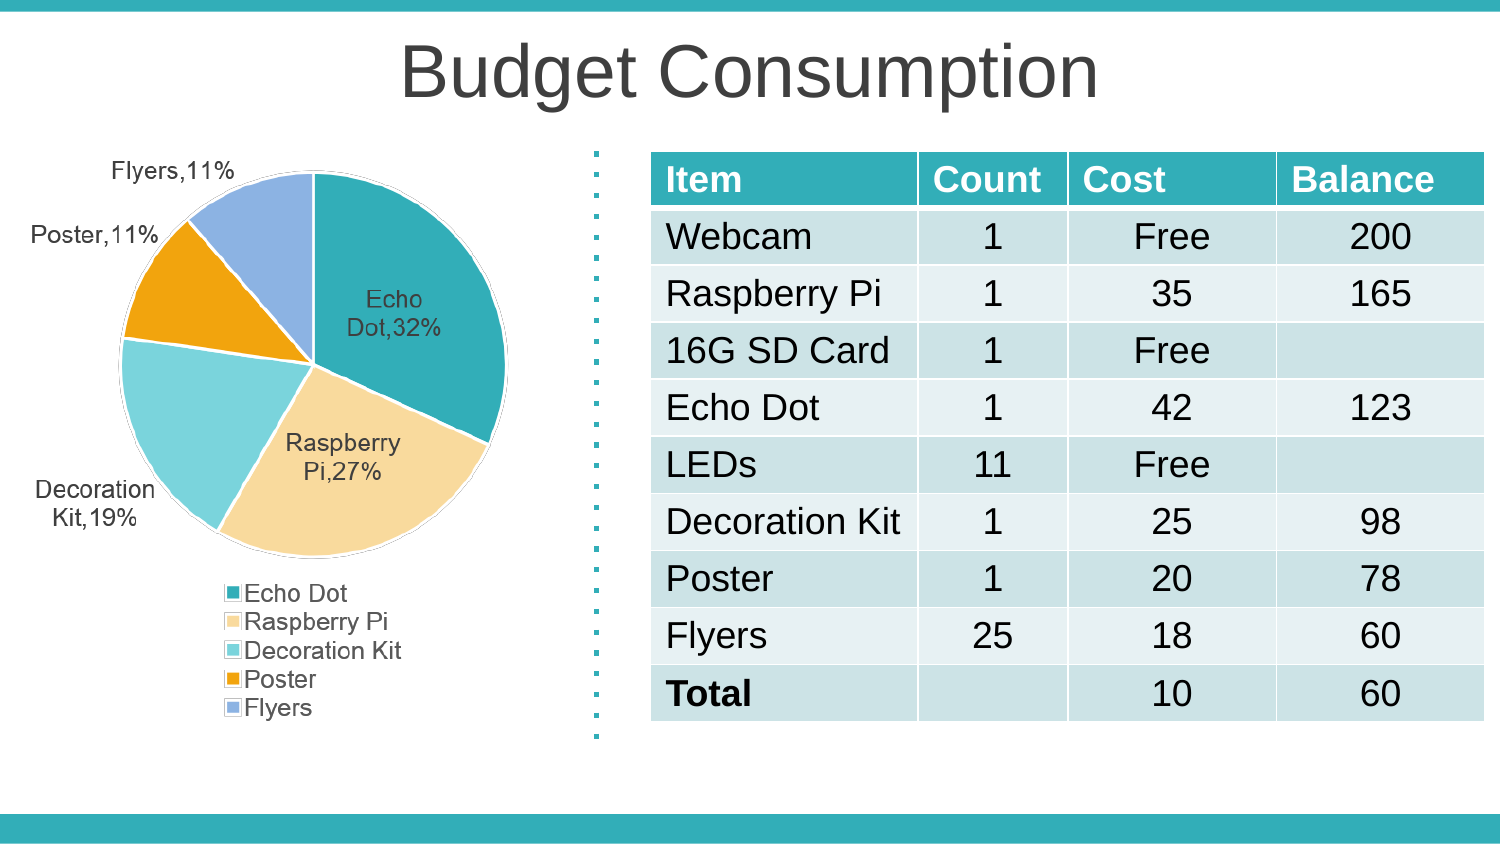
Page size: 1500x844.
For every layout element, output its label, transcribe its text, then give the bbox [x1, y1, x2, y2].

table_header Count [919, 152, 1067, 205]
table_cell 78 [1277, 551, 1484, 607]
table_cell Poster [651, 551, 917, 607]
list Budget Consumption [0, 20, 1500, 115]
table_header Cost [1069, 152, 1276, 205]
table_cell Decoration Kit [651, 494, 917, 550]
table_cell Echo Dot [651, 380, 917, 435]
table_cell 11 [919, 437, 1067, 493]
table_cell 1 [919, 494, 1067, 550]
table_cell [1277, 323, 1484, 378]
table_cell 35 [1069, 266, 1276, 321]
table_cell Webcam [651, 211, 917, 264]
table_cell 123 [1277, 380, 1484, 435]
table_cell 18 [1069, 608, 1276, 664]
table_cell Free [1069, 211, 1276, 264]
table_header Balance [1277, 152, 1484, 205]
table_cell Free [1069, 437, 1276, 493]
table_cell Total [651, 665, 917, 721]
table_cell LEDs [651, 437, 917, 493]
table_cell 10 [1069, 665, 1276, 721]
table_cell 1 [919, 380, 1067, 435]
table_cell 20 [1069, 551, 1276, 607]
table_cell 60 [1277, 608, 1484, 664]
table_cell 60 [1277, 665, 1484, 721]
table_cell Free [1069, 323, 1276, 378]
table_cell Raspberry Pi [651, 266, 917, 321]
table_cell 16G SD Card [651, 323, 917, 378]
table_cell 1 [919, 323, 1067, 378]
table_cell [1277, 437, 1484, 493]
table_cell 1 [919, 551, 1067, 607]
picture [29, 151, 596, 743]
table_cell [919, 665, 1067, 721]
table_cell 165 [1277, 266, 1484, 321]
table_cell 1 [919, 211, 1067, 264]
table_cell 200 [1277, 211, 1484, 264]
table_cell 42 [1069, 380, 1276, 435]
table_cell 25 [919, 608, 1067, 664]
table_cell 1 [919, 266, 1067, 321]
table_header Item [651, 152, 917, 205]
table_cell 25 [1069, 494, 1276, 550]
table_cell Flyers [651, 608, 917, 664]
table_cell 98 [1277, 494, 1484, 550]
